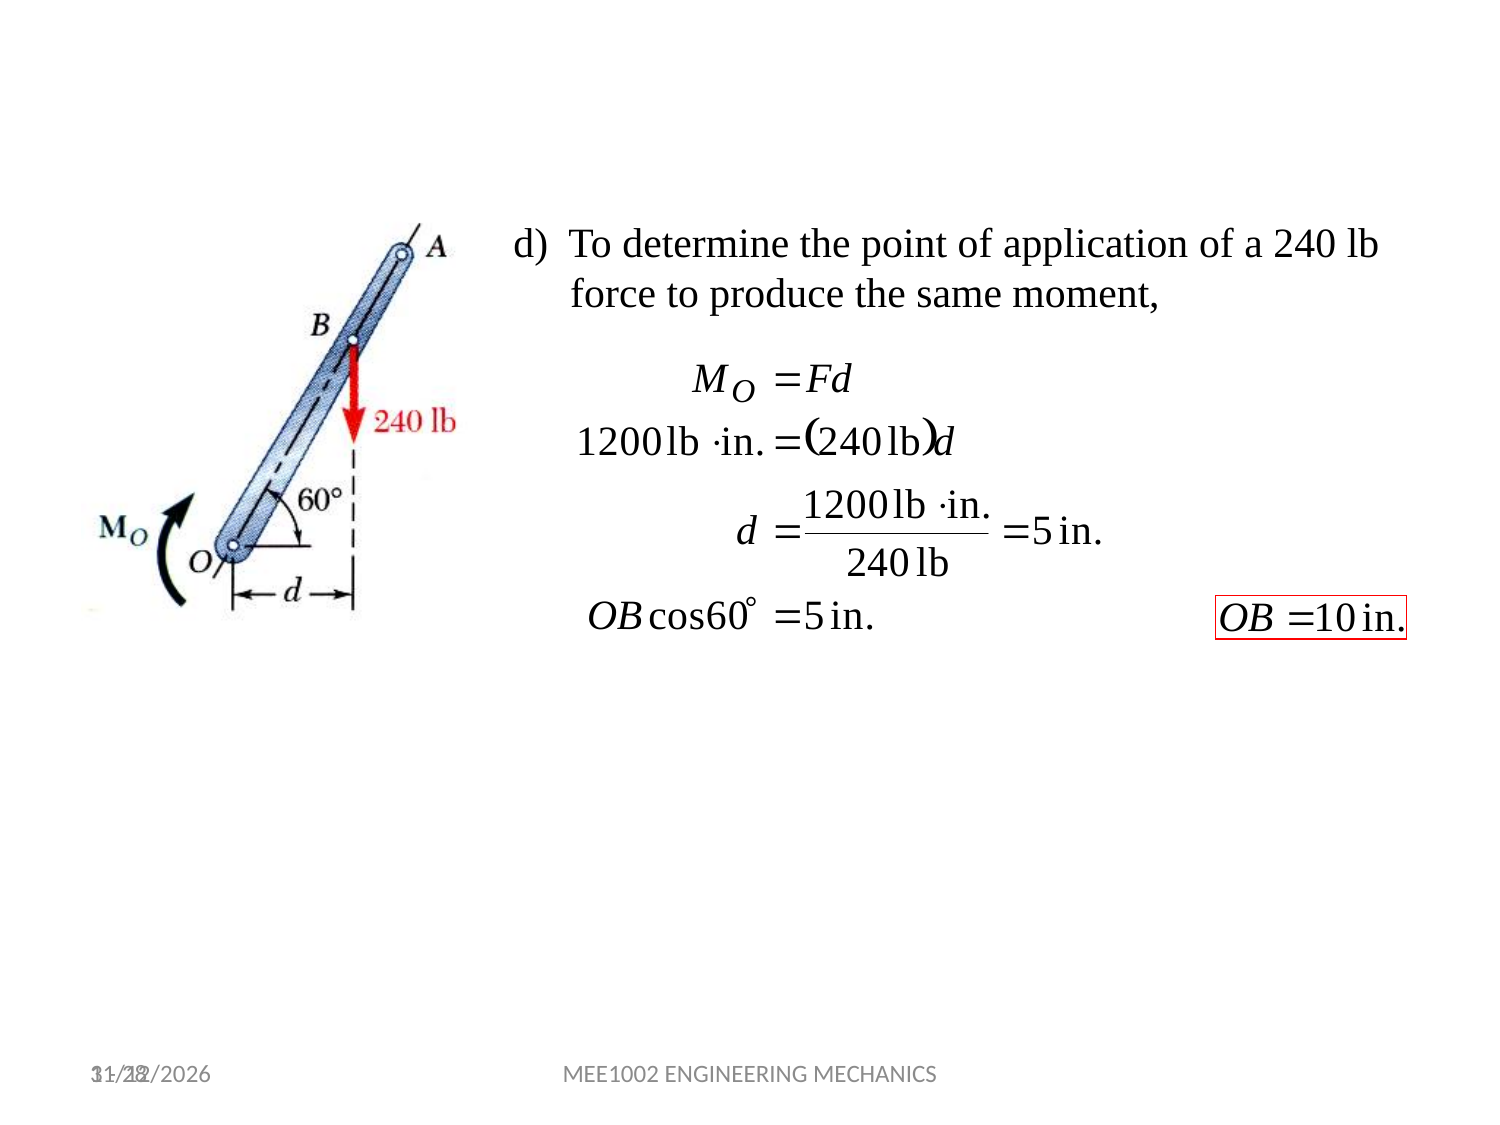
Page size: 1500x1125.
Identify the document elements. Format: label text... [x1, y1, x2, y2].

text_box d) To determine the point of application of a 240 lb force to produce the same moment, [498, 208, 1418, 324]
picture [81, 200, 473, 625]
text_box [1215, 596, 1406, 639]
footer MEE1002 ENGINEERING MECHANICS [512, 1042, 988, 1103]
slide_number 16-Jun-22 [75, 1042, 425, 1103]
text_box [576, 355, 1103, 644]
